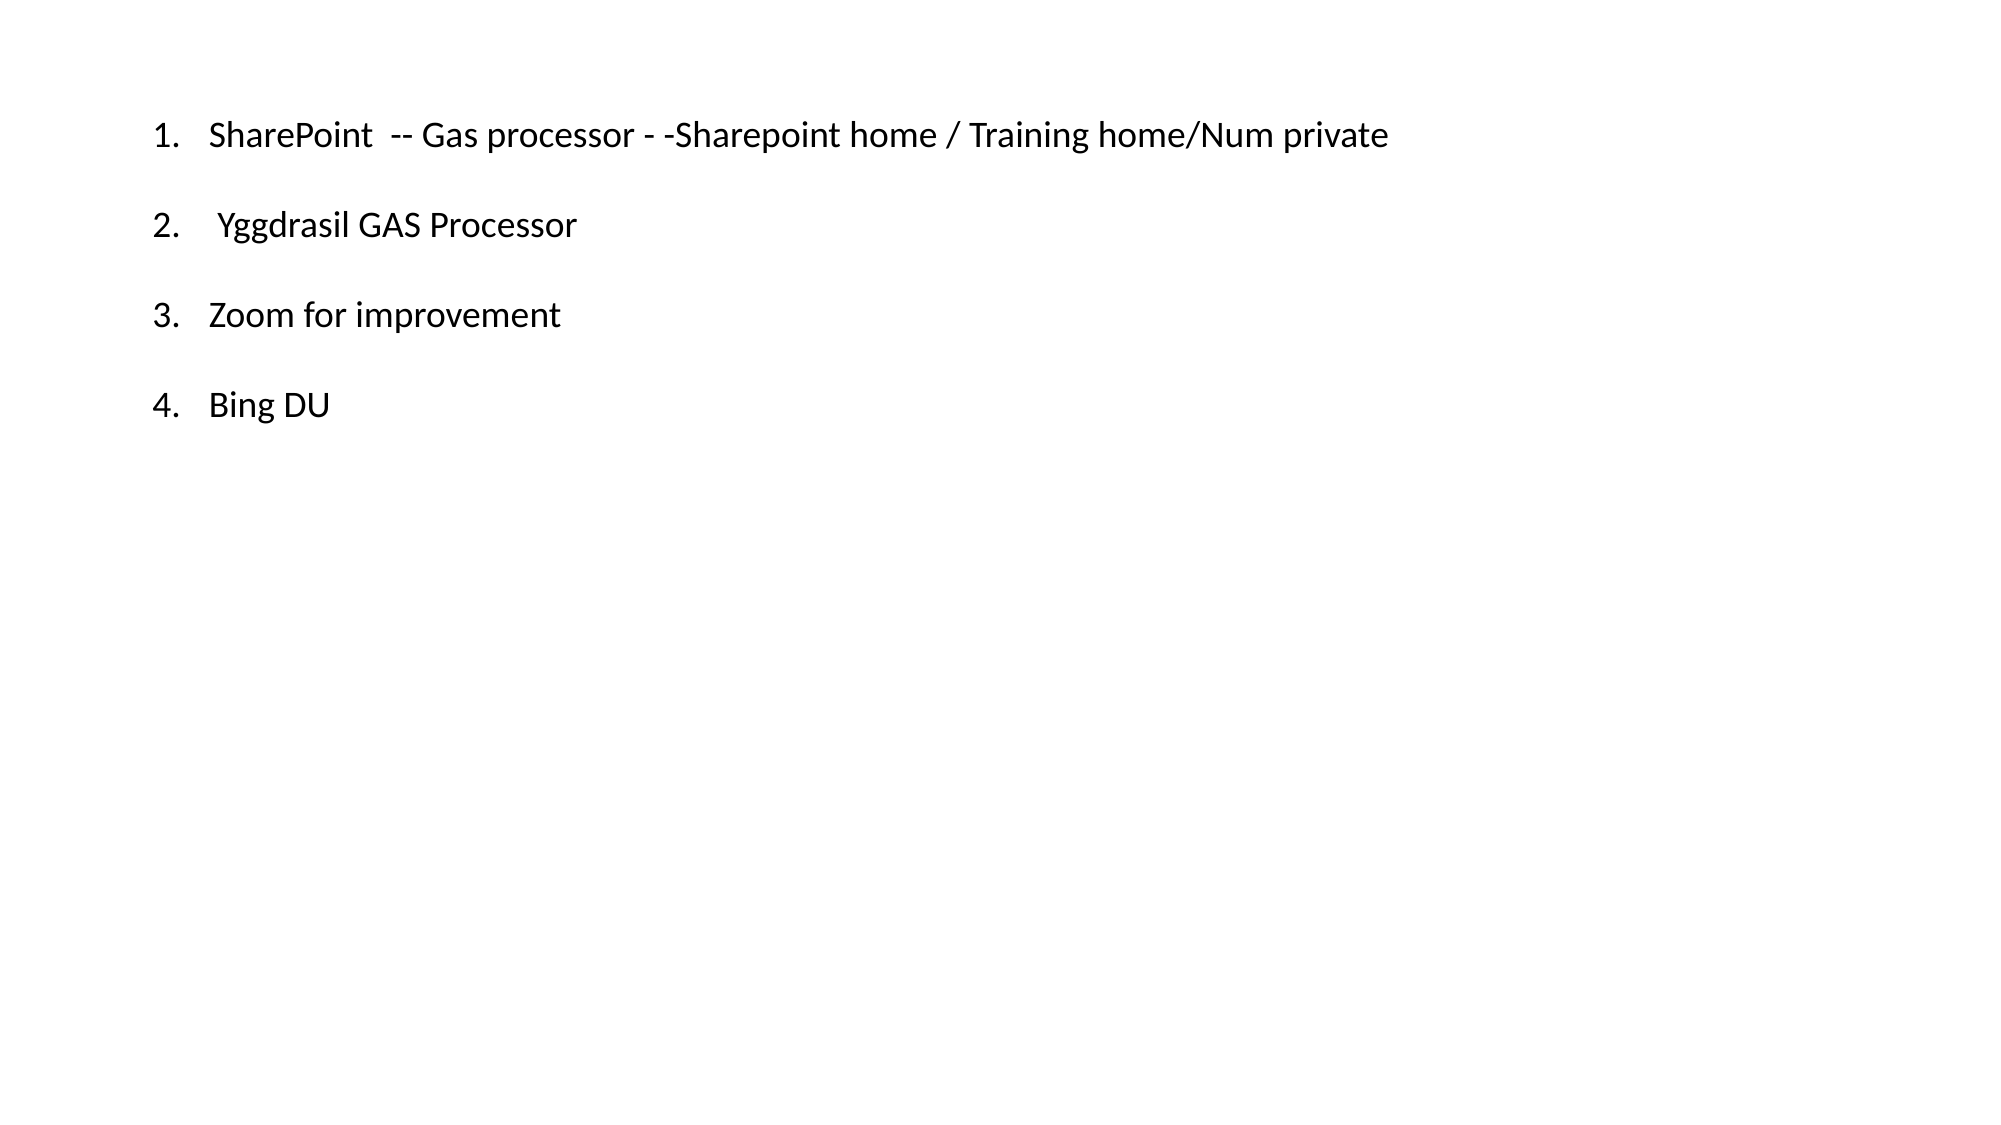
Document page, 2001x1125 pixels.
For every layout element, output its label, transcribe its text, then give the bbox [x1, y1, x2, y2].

text_box SharePoint -- Gas processor - -Sharepoint home / Training home/Num private Yggdrasil GAS Processor Zoom for improvement Bing DU [137, 102, 1776, 523]
